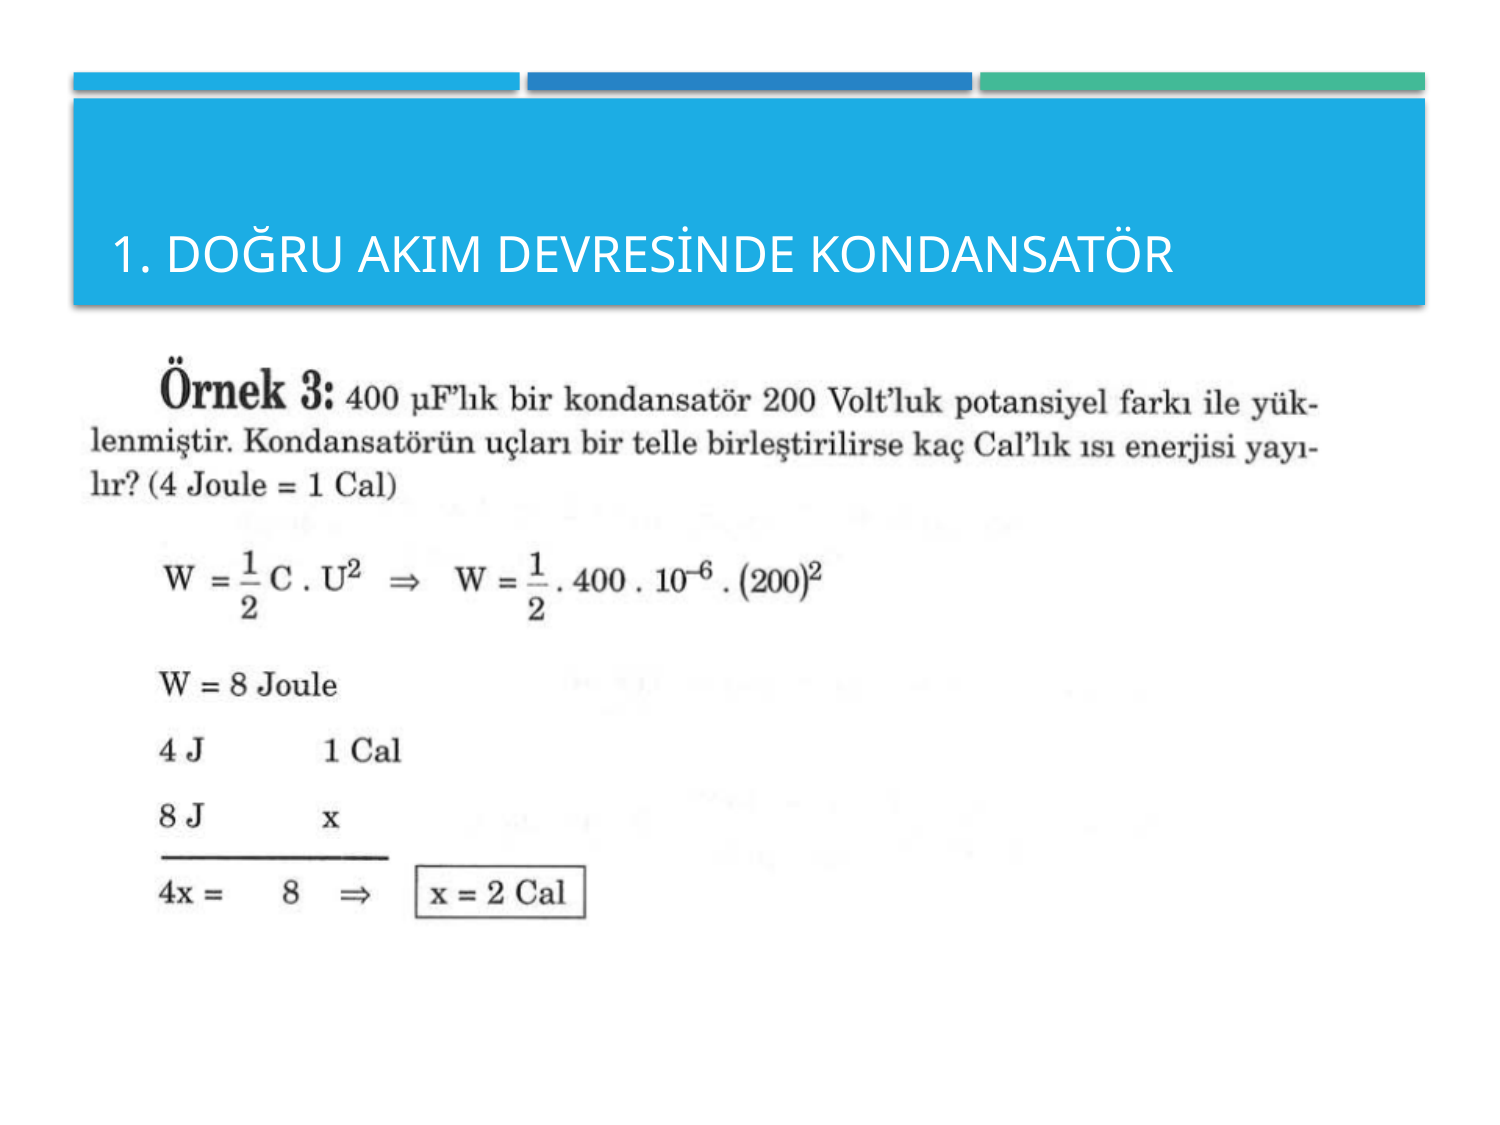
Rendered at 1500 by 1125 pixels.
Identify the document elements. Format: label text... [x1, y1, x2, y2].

picture [76, 342, 1341, 937]
title 1. DOĞRU AKIM DEVRESİNDE KONDANSATÖR [95, 112, 1406, 291]
